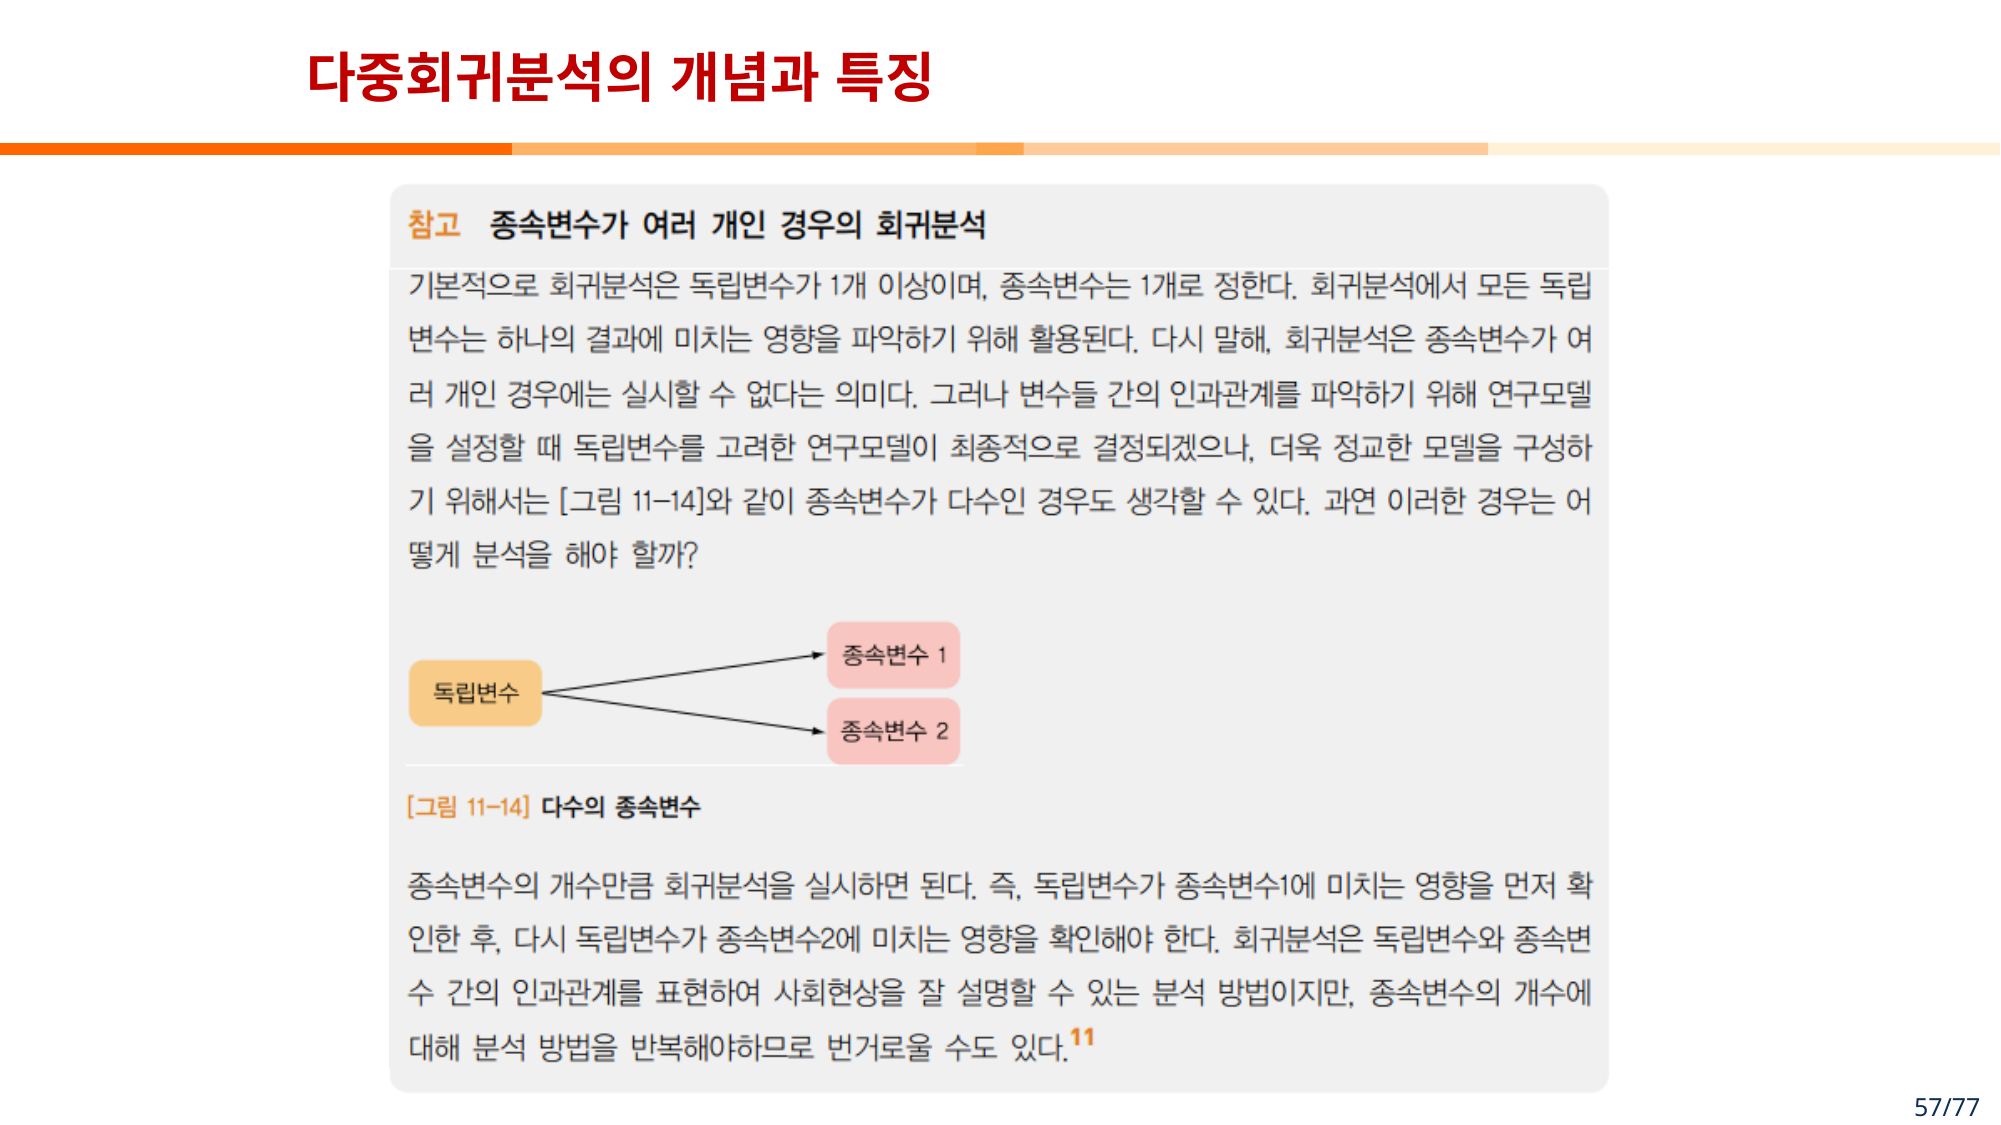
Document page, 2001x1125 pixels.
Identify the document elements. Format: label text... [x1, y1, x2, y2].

title 다중회귀분석의 개념과 특징 [291, 31, 1532, 122]
picture [389, 183, 1611, 1095]
